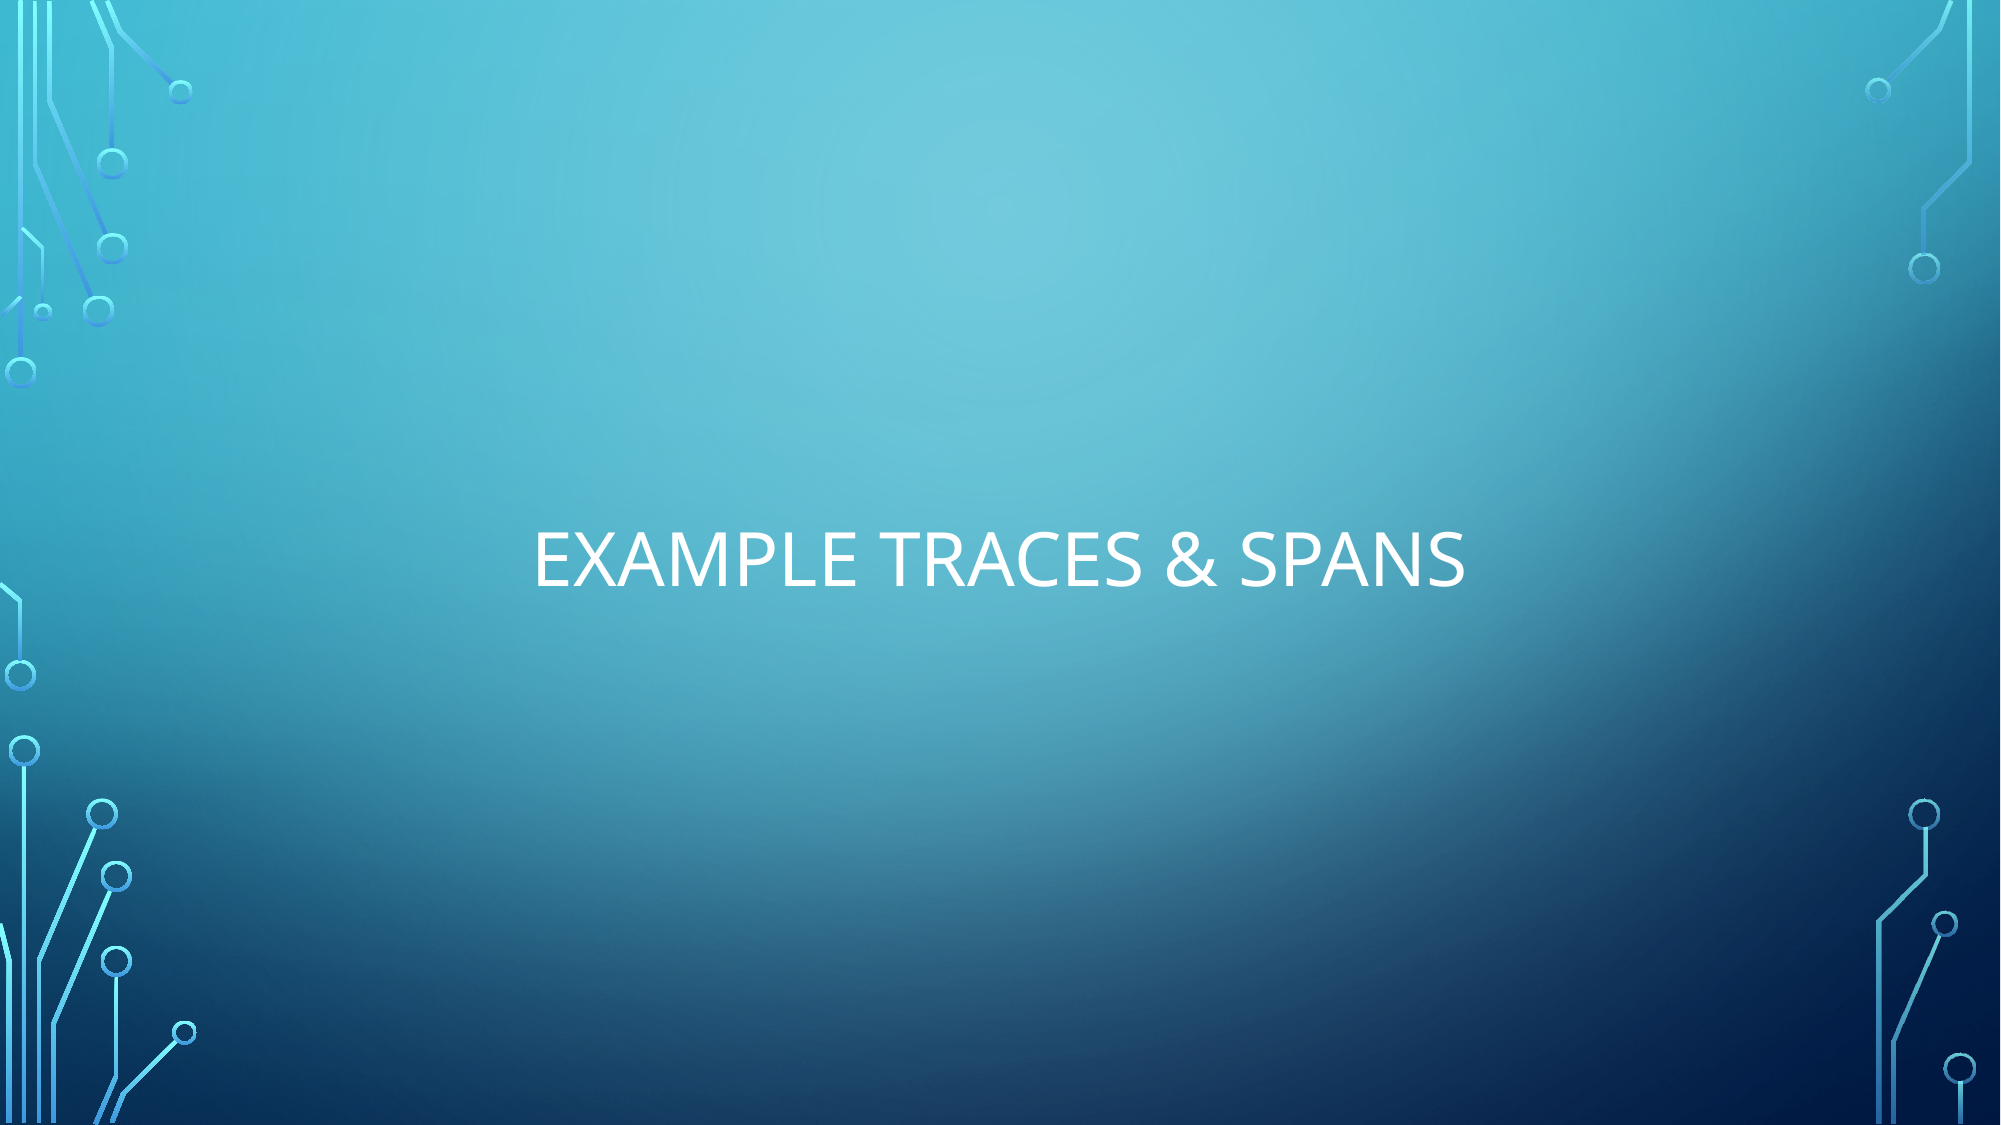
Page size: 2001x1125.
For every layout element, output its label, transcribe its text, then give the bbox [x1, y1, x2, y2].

title Example traces & Spans [187, 441, 1813, 684]
